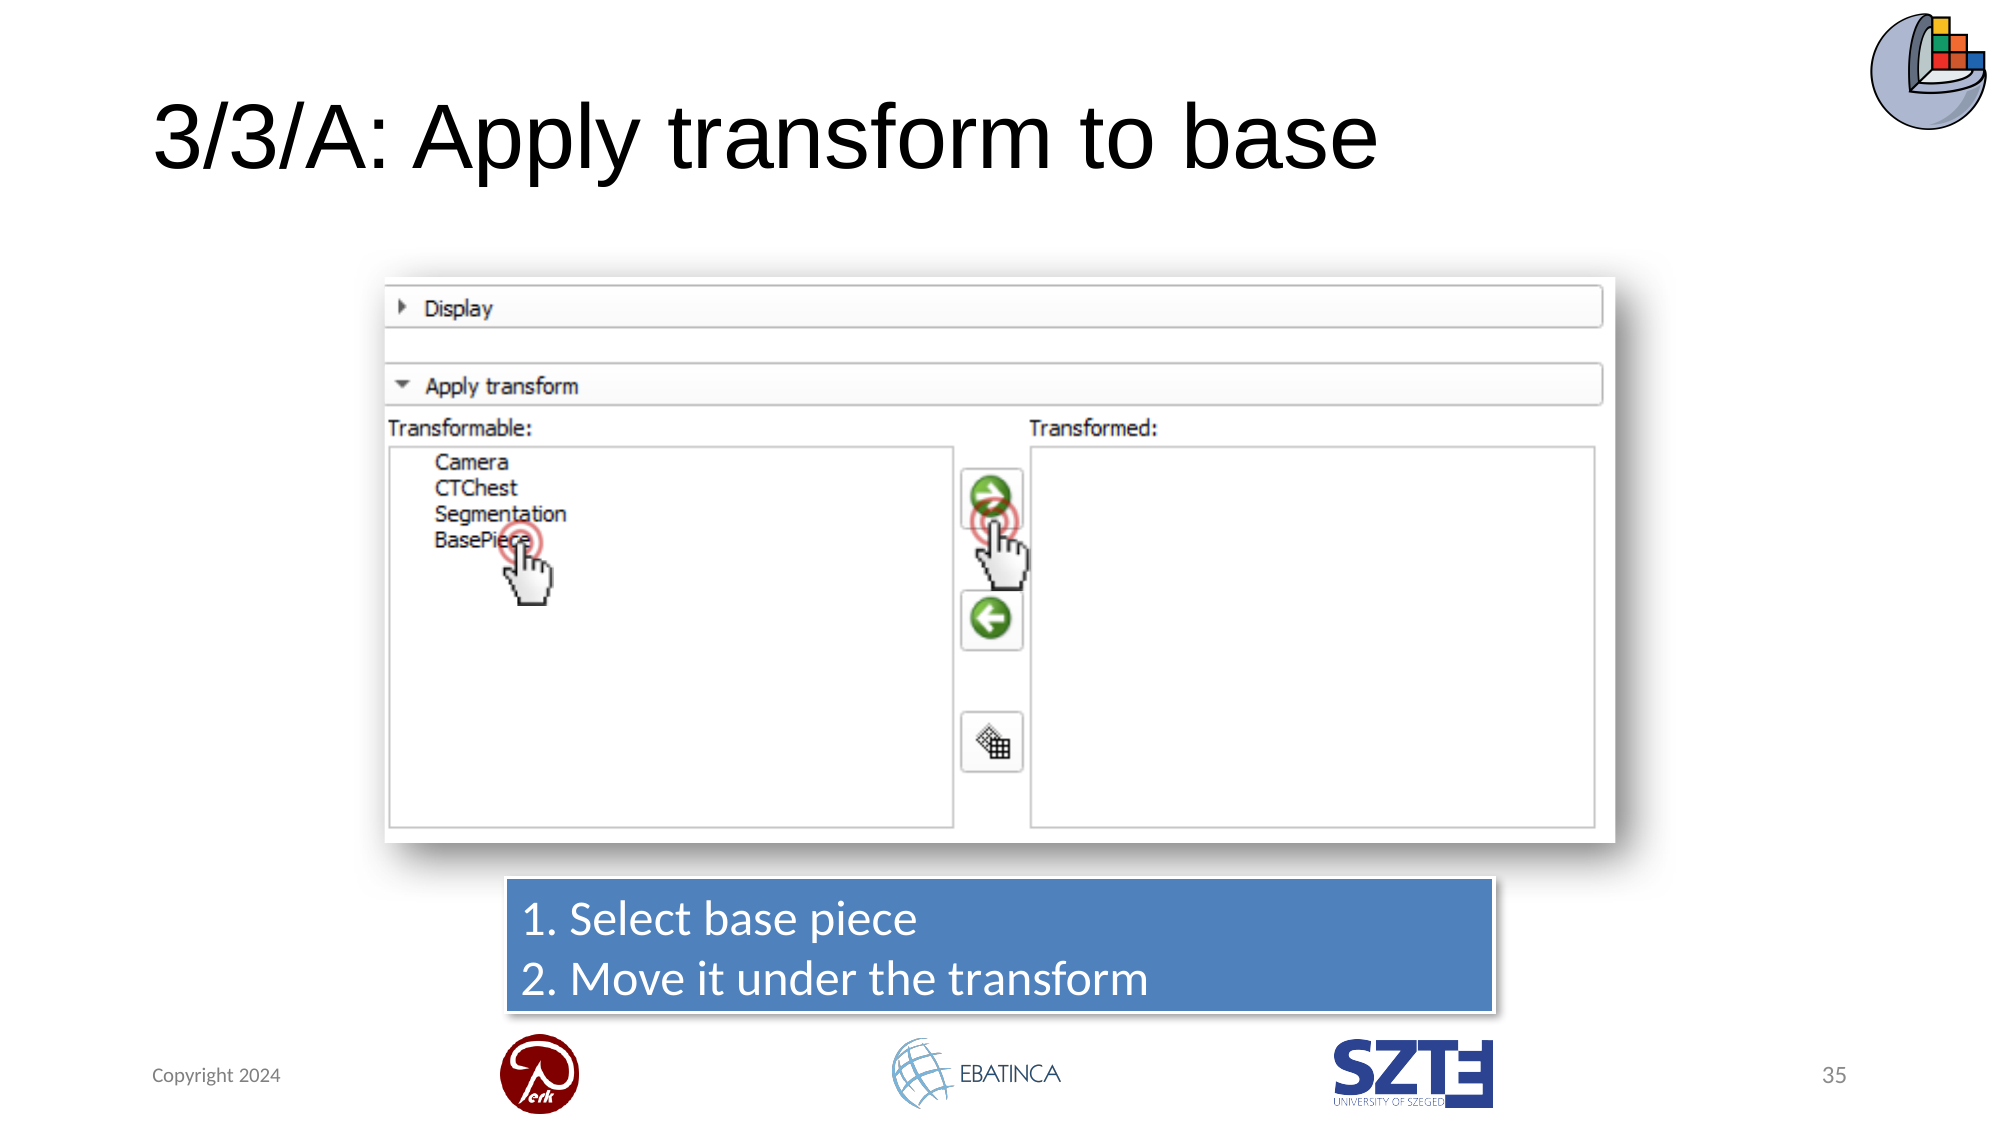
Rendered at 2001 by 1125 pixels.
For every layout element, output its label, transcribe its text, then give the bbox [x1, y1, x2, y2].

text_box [384, 277, 1616, 843]
picture [500, 1034, 579, 1114]
picture [1869, 12, 1988, 131]
slide_number 35 [1412, 1043, 1863, 1104]
picture [892, 1038, 1061, 1109]
text_box 1. Select base piece 2. Move it under the transform [504, 876, 1496, 1014]
picture [1334, 1039, 1493, 1108]
title 3/3/A: Apply transform to base [137, 30, 1863, 248]
